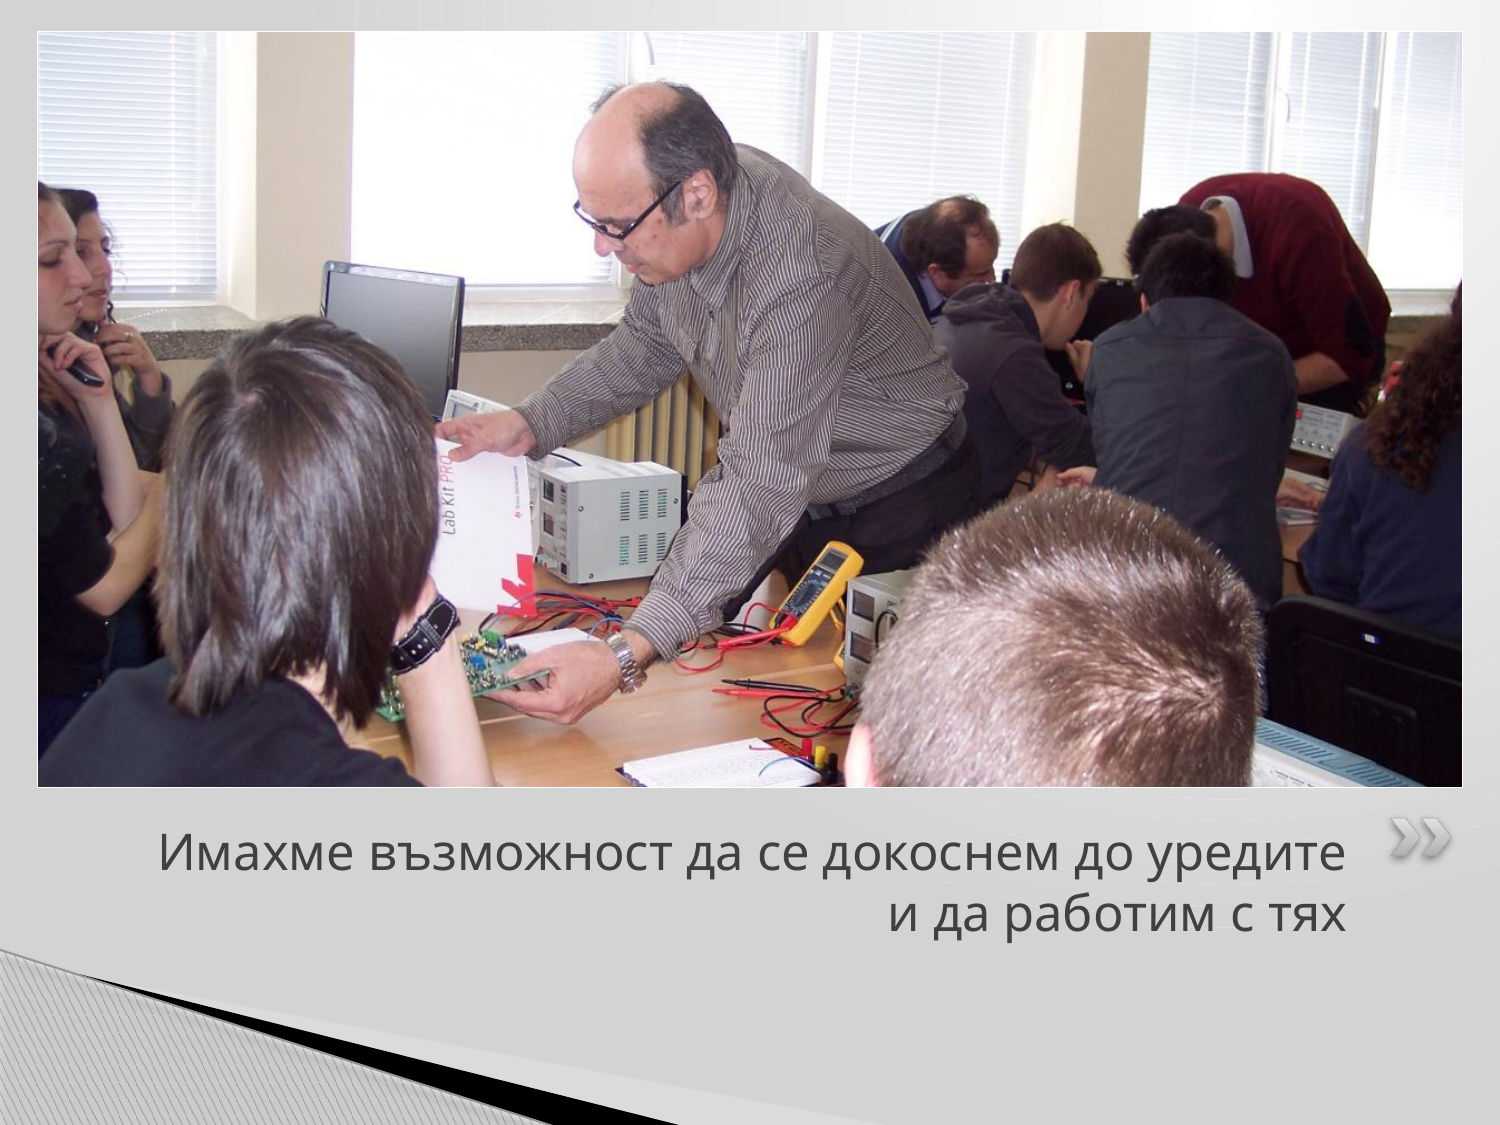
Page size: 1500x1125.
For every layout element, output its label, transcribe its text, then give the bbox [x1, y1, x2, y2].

title Имахме възможност да се докоснем до уредите и да работим с тях [125, 812, 1363, 950]
picture [37, 30, 1463, 788]
